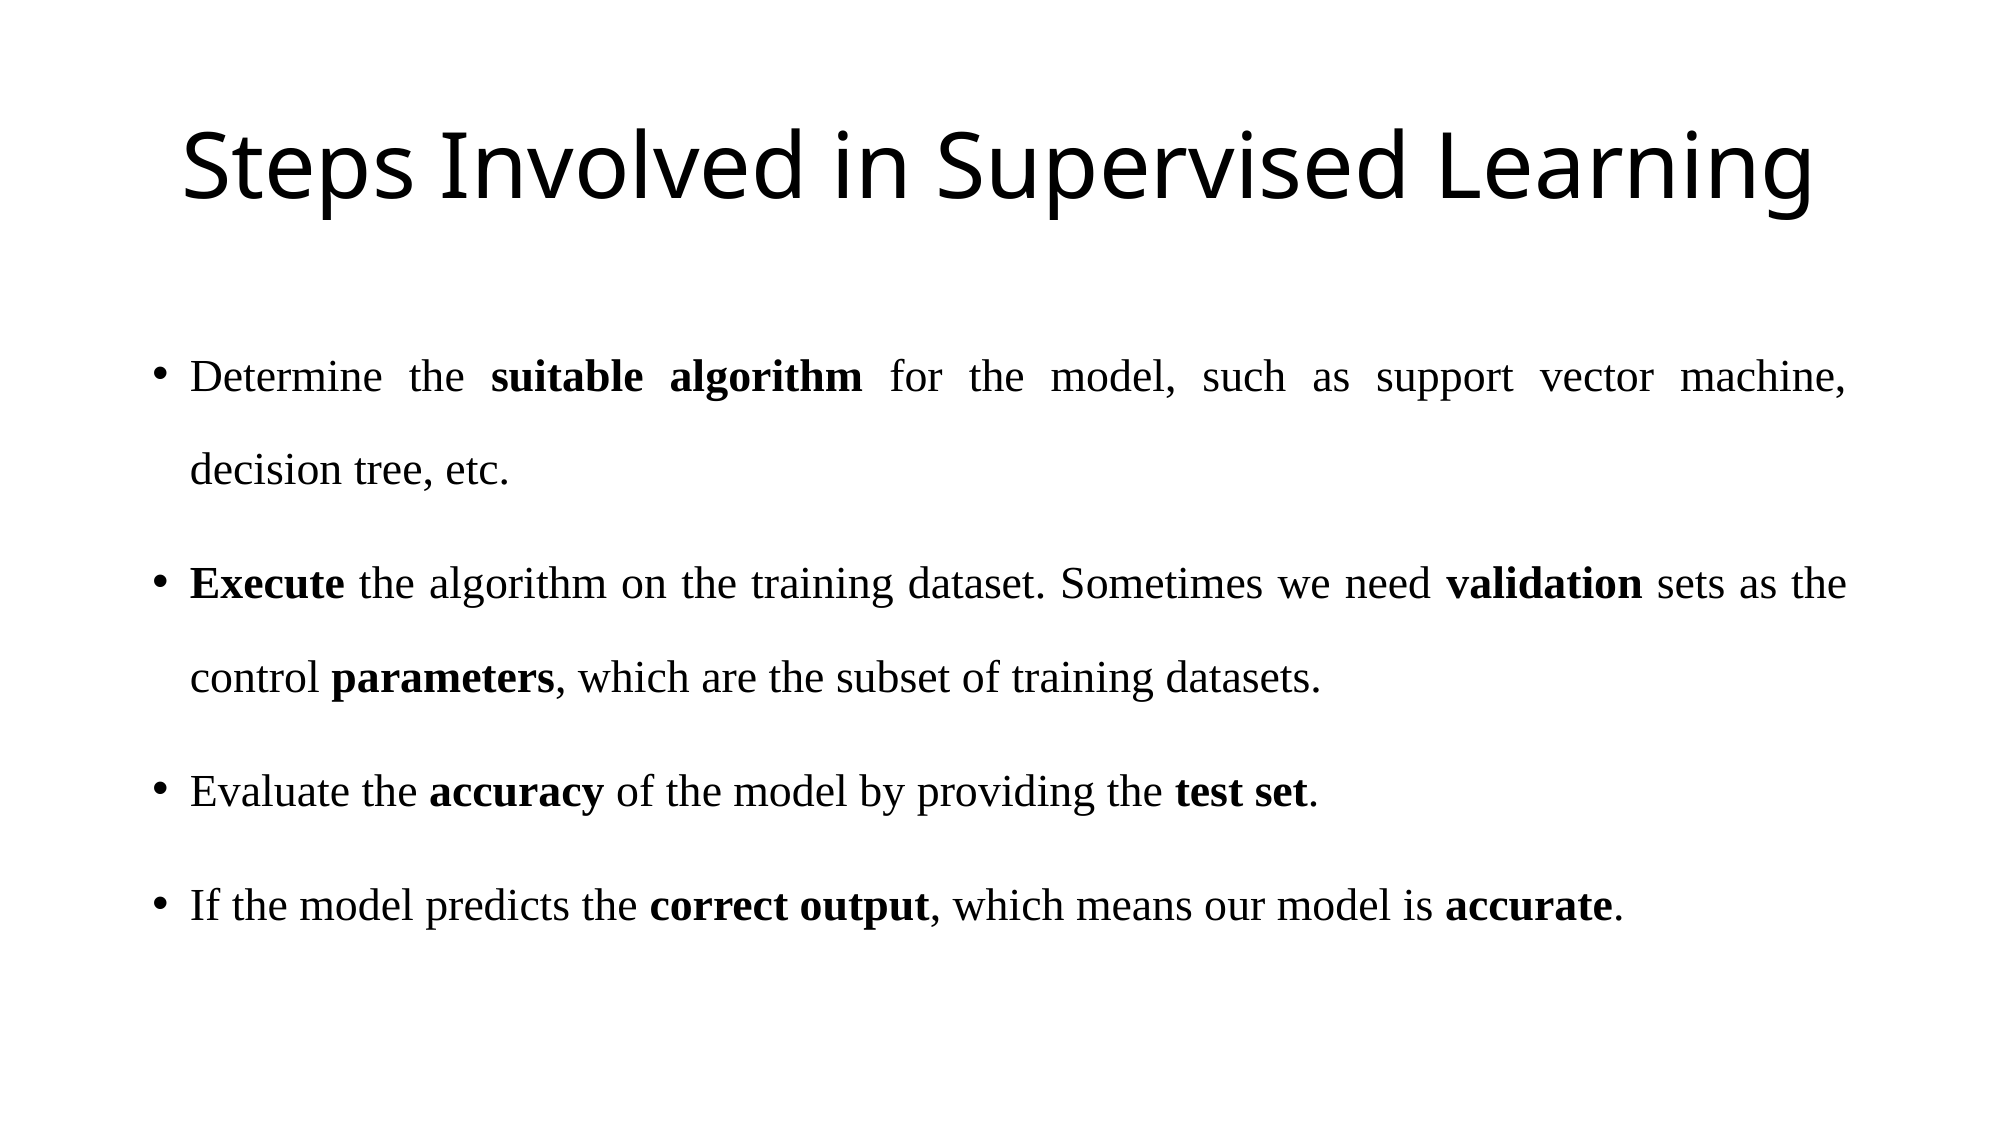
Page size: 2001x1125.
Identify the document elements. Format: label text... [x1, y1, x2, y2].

title Steps Involved in Supervised Learning [137, 59, 1863, 278]
list Determine the suitable algorithm for the model, such as support vector machine, decision tree, etc. Execute the algorithm on the training dataset. Sometimes we need validation sets as the control parameters, which are the subset of training datasets. Evaluate the accuracy of the model by providing the test set. If the model predicts the correct output, which means our model is accurate. [137, 299, 1863, 1014]
